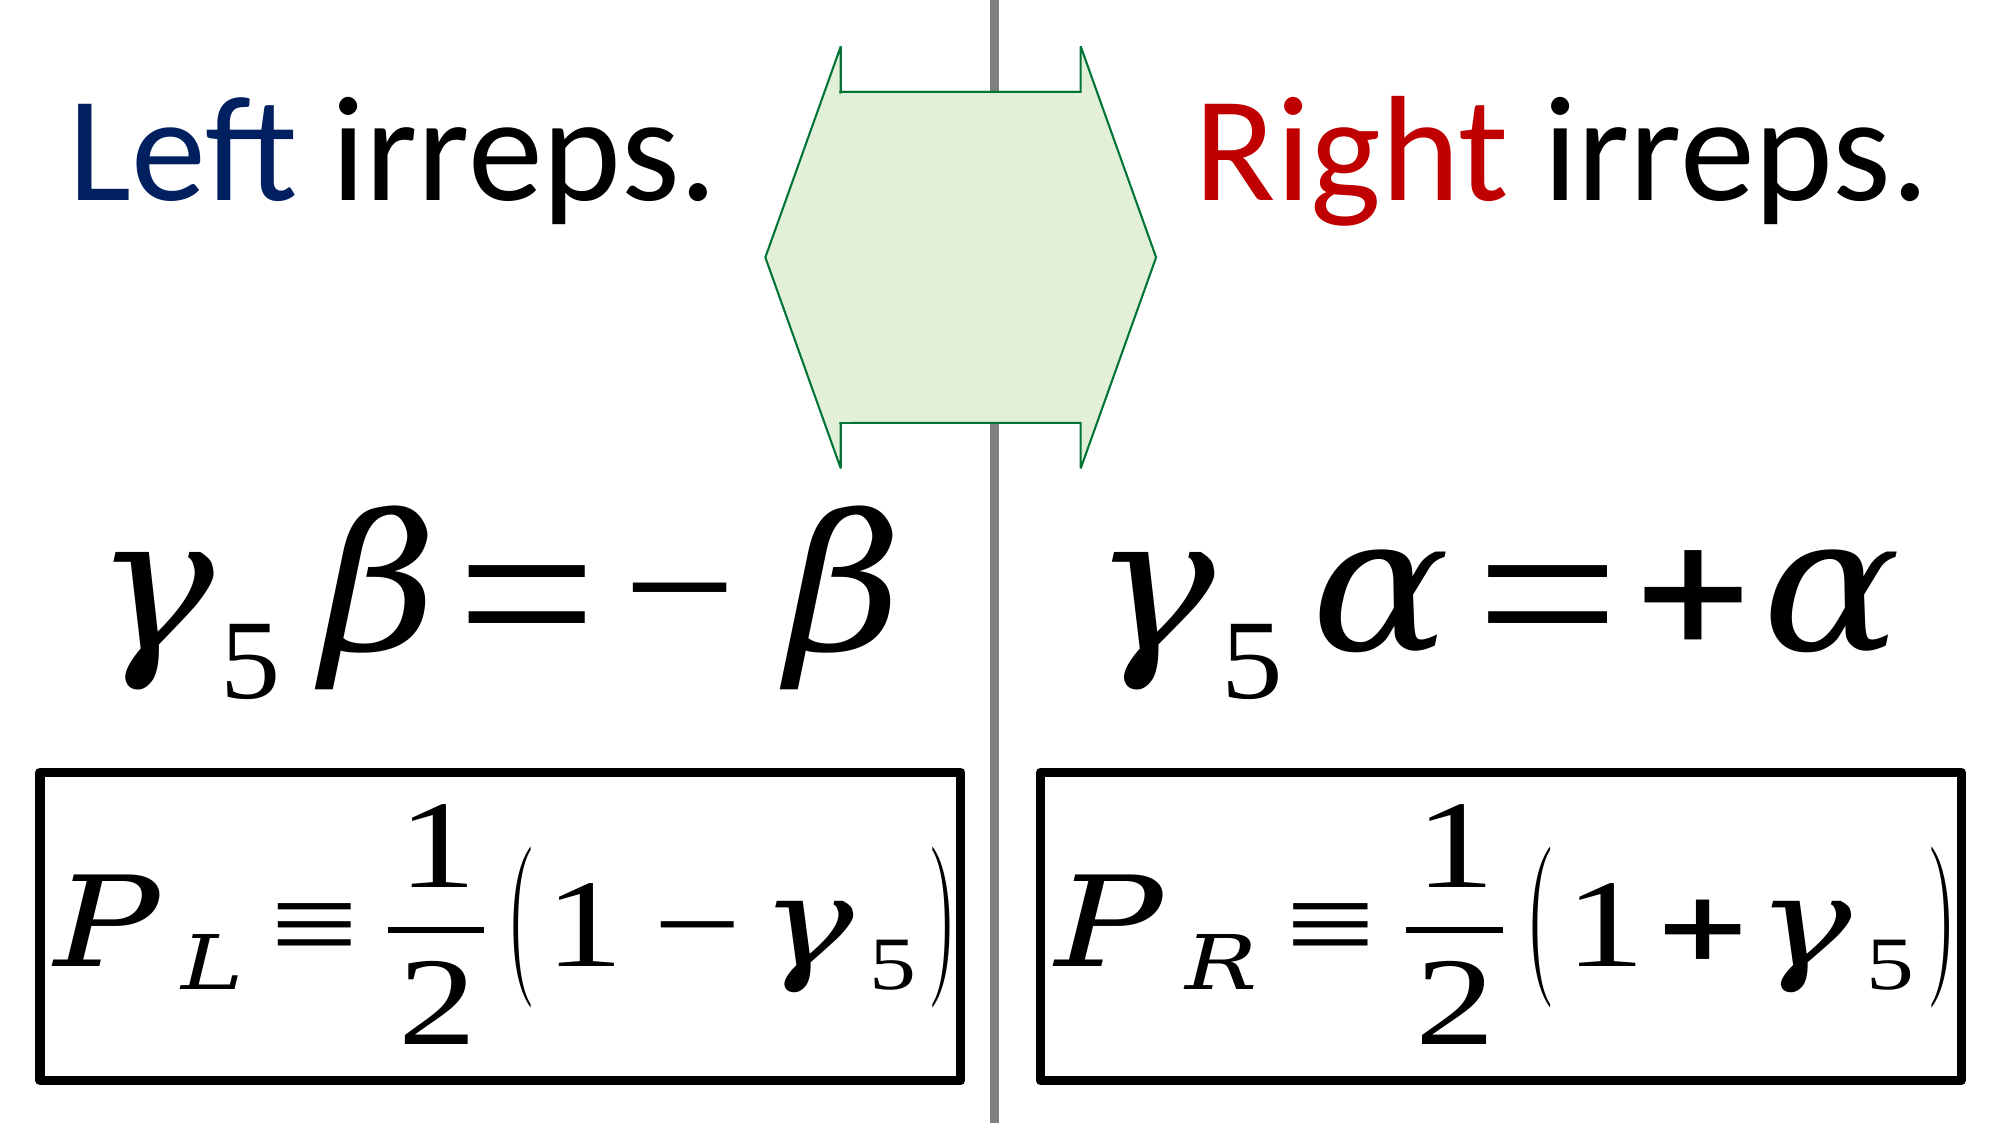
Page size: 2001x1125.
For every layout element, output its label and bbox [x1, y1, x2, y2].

text_box [765, 46, 1157, 469]
